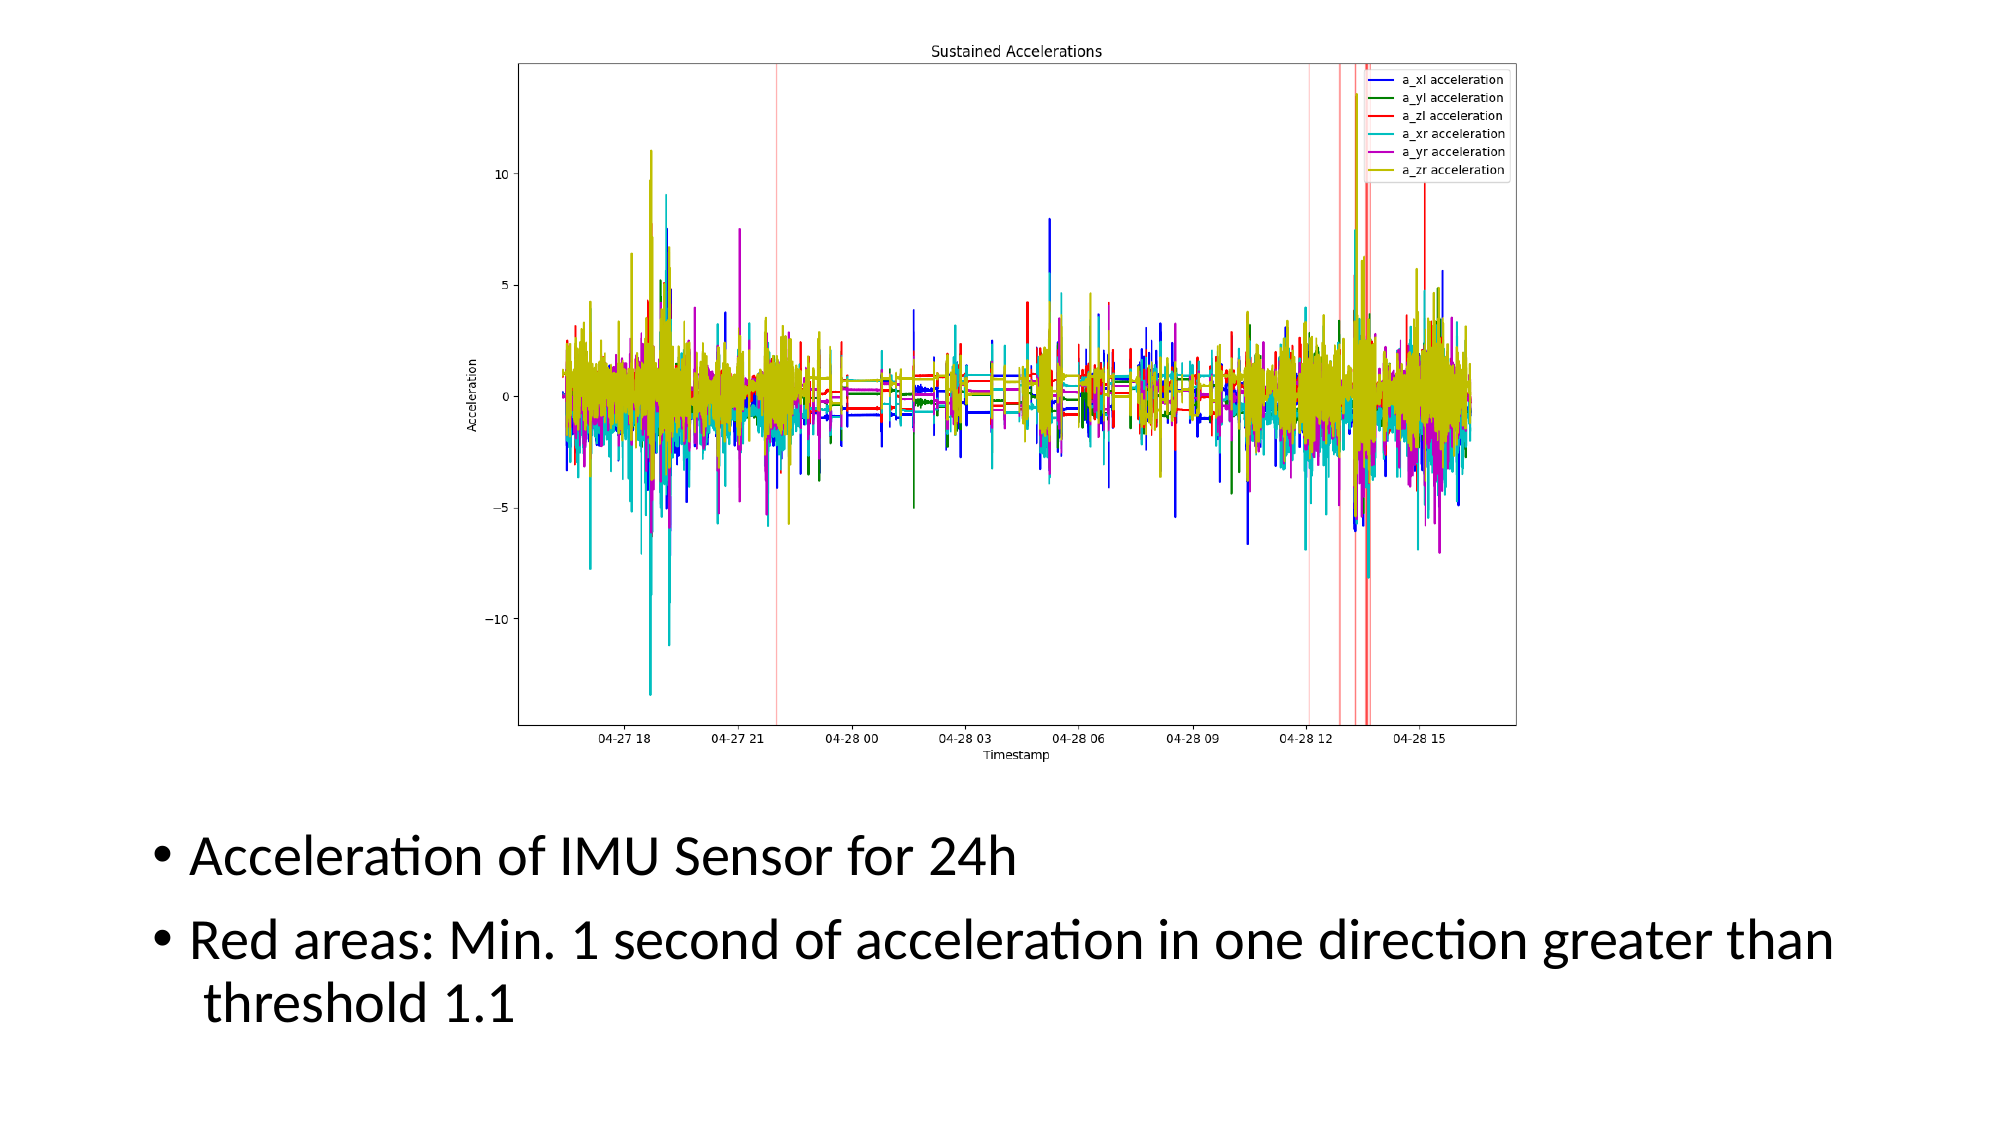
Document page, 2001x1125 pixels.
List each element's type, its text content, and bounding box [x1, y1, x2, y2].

text_box Acceleration of IMU Sensor for 24h Red areas: Min. 1 second of acceleration in one direction greater than threshold 1.1 [137, 818, 1863, 1125]
picture [356, 0, 1644, 819]
